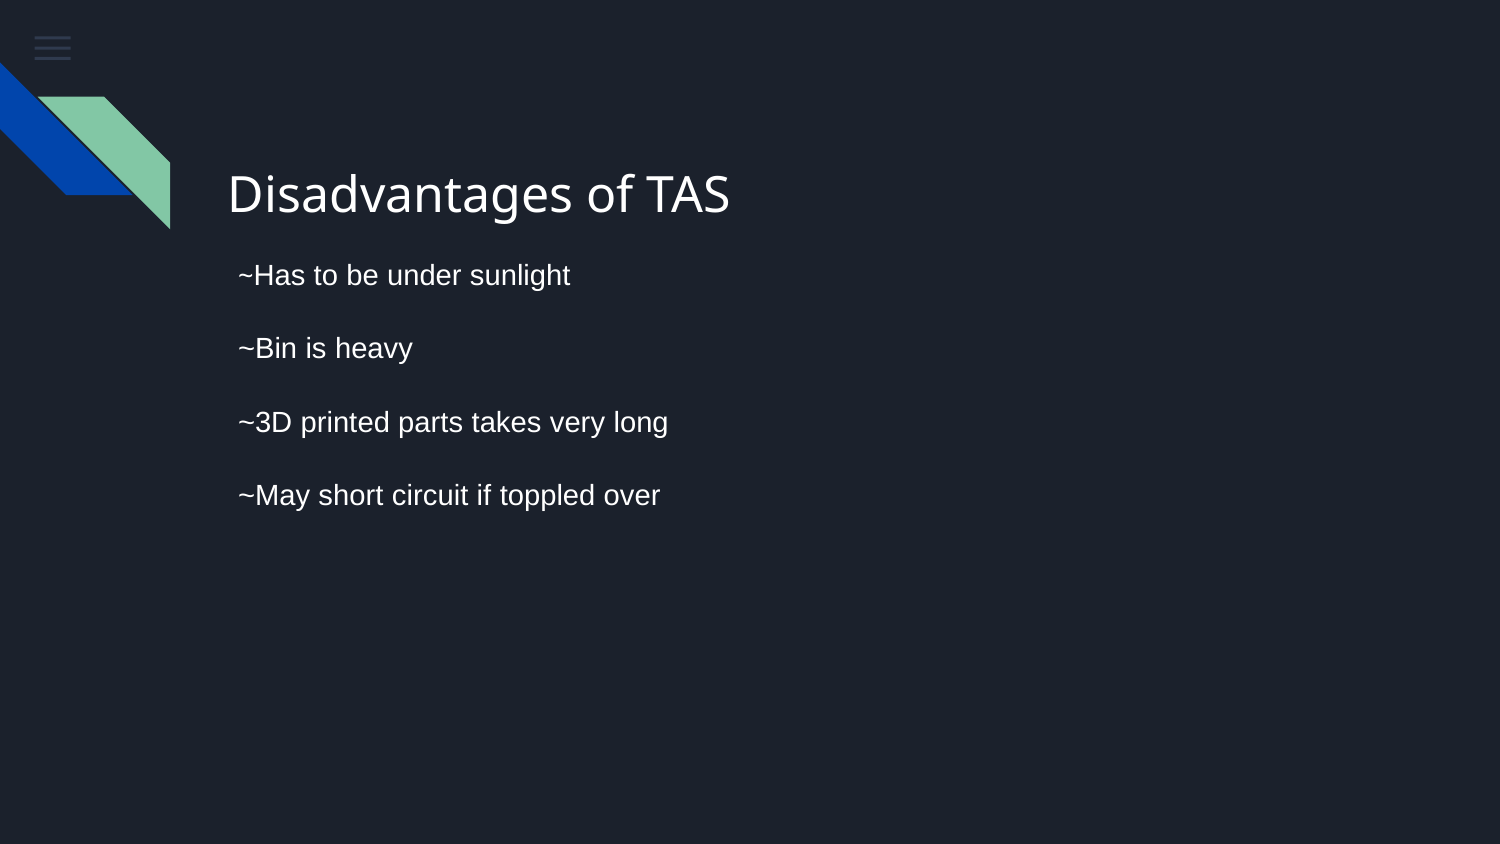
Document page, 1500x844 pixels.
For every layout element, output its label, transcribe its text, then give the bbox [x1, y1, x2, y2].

list ~Has to be under sunlight ~Bin is heavy ~3D printed parts takes very long ~May short circuit if toppled over [223, 236, 1144, 655]
title Disadvantages of TAS [212, 138, 1134, 237]
